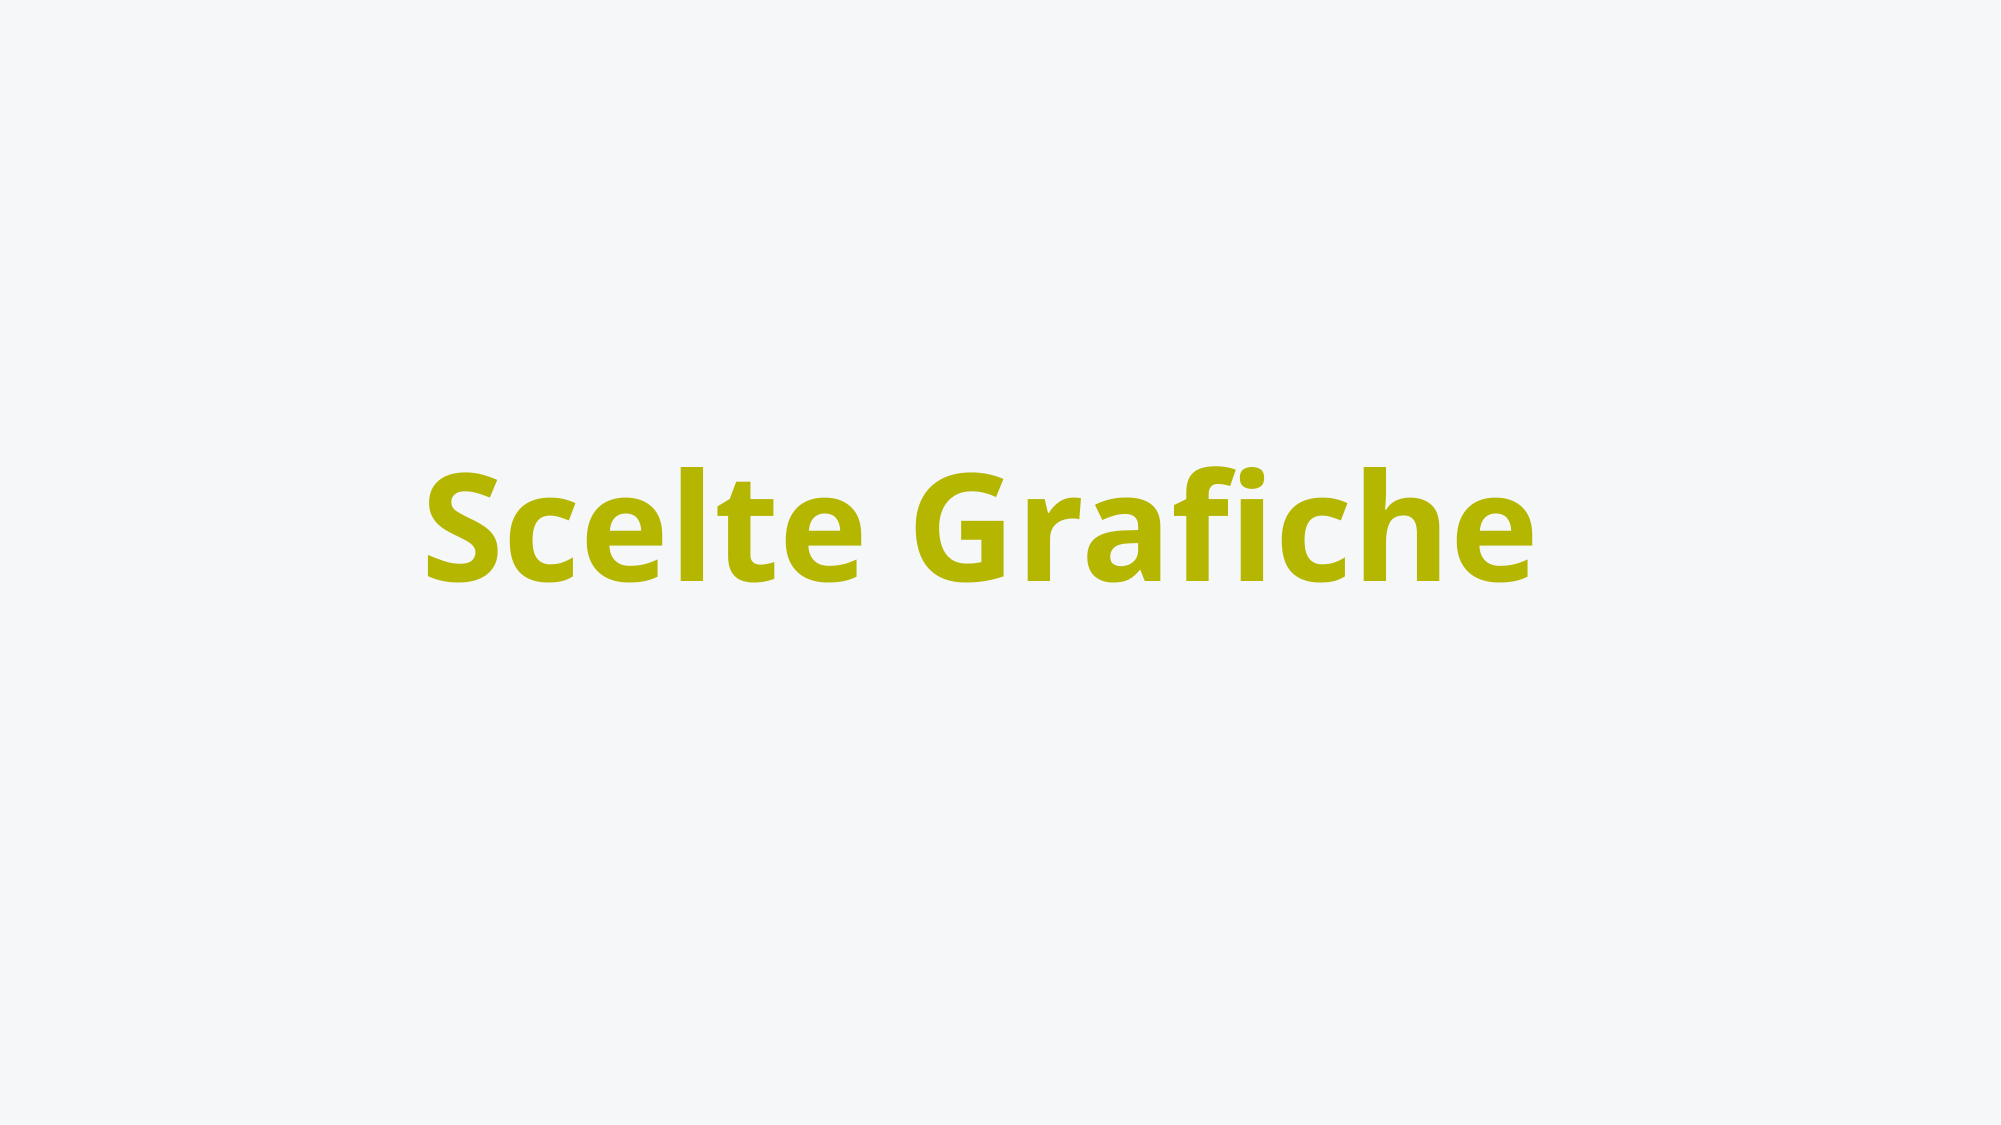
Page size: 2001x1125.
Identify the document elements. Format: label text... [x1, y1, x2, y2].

text_box Scelte Grafiche [406, 423, 1594, 619]
